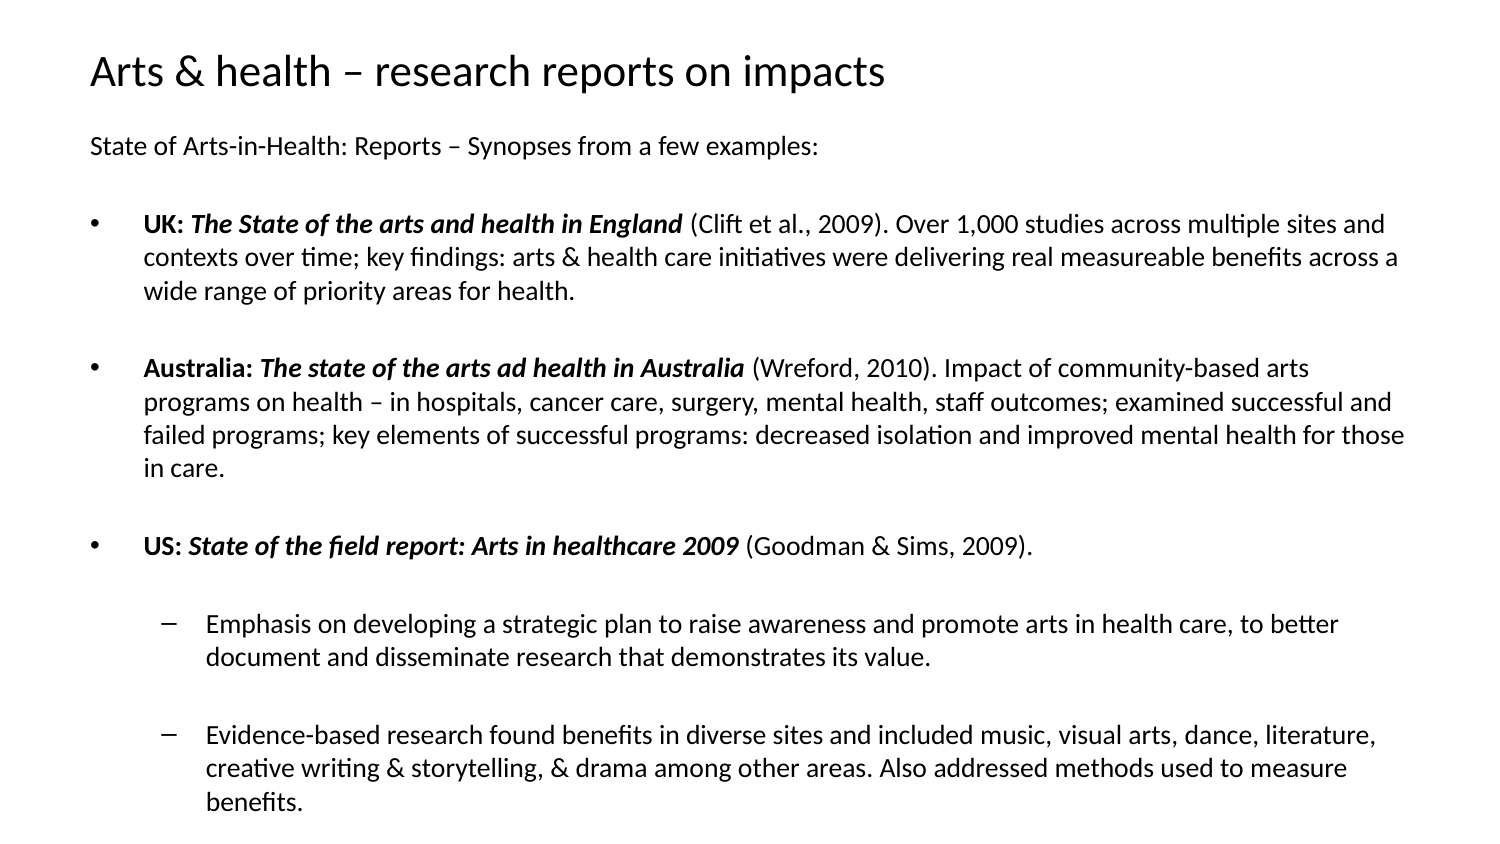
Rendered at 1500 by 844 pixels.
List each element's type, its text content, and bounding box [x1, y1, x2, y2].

title Arts & health – research reports on impacts [75, 33, 1425, 103]
list State of Arts-in-Health: Reports – Synopses from a few examples: UK: The State of the arts and health in England (Clift et al., 2009). Over 1,000 studies across multiple sites and contexts over time; key findings: arts & health care initiatives were delivering real measureable benefits across a wide range of priority areas for health. Australia: The state of the arts ad health in Australia (Wreford, 2010). Impact of community-based arts programs on health – in hospitals, cancer care, surgery, mental health, staff outcomes; examined successful and failed programs; key elements of successful programs: decreased isolation and improved mental health for those in care. US: State of the field report: Arts in healthcare 2009 (Goodman & Sims, 2009). Emphasis on developing a strategic plan to raise awareness and promote arts in health care, to better document and disseminate research that demonstrates its value. Evidence-based research found benefits in diverse sites and included music, visual arts, dance, literature, creative writing & storytelling, & drama among other areas. Also addressed methods used to measure benefits. [75, 120, 1425, 830]
